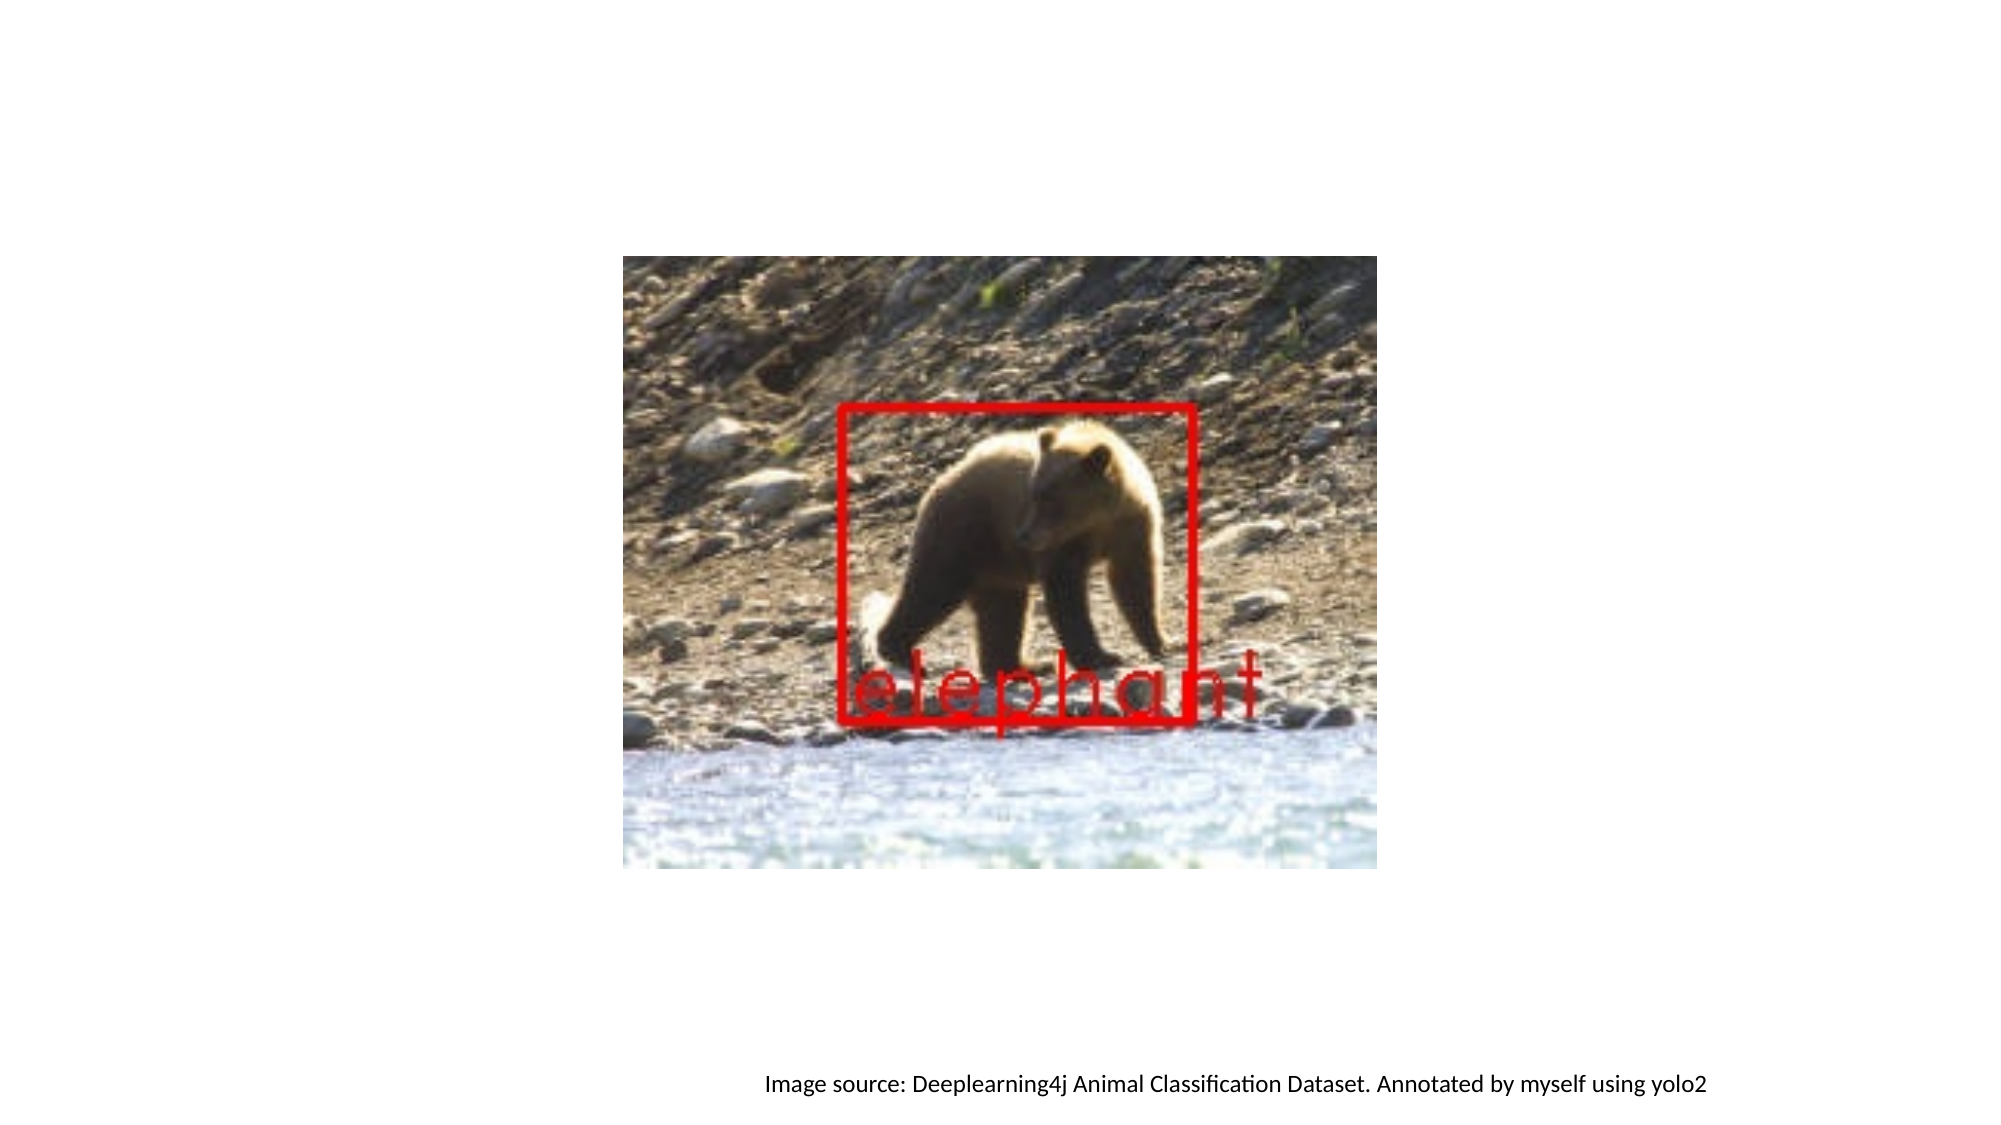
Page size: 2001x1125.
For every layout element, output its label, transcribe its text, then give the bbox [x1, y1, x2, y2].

text_box Image source: Deeplearning4j Animal Classification Dataset. Annotated by myself using yolo2 [749, 1059, 2000, 1105]
picture [622, 256, 1377, 869]
